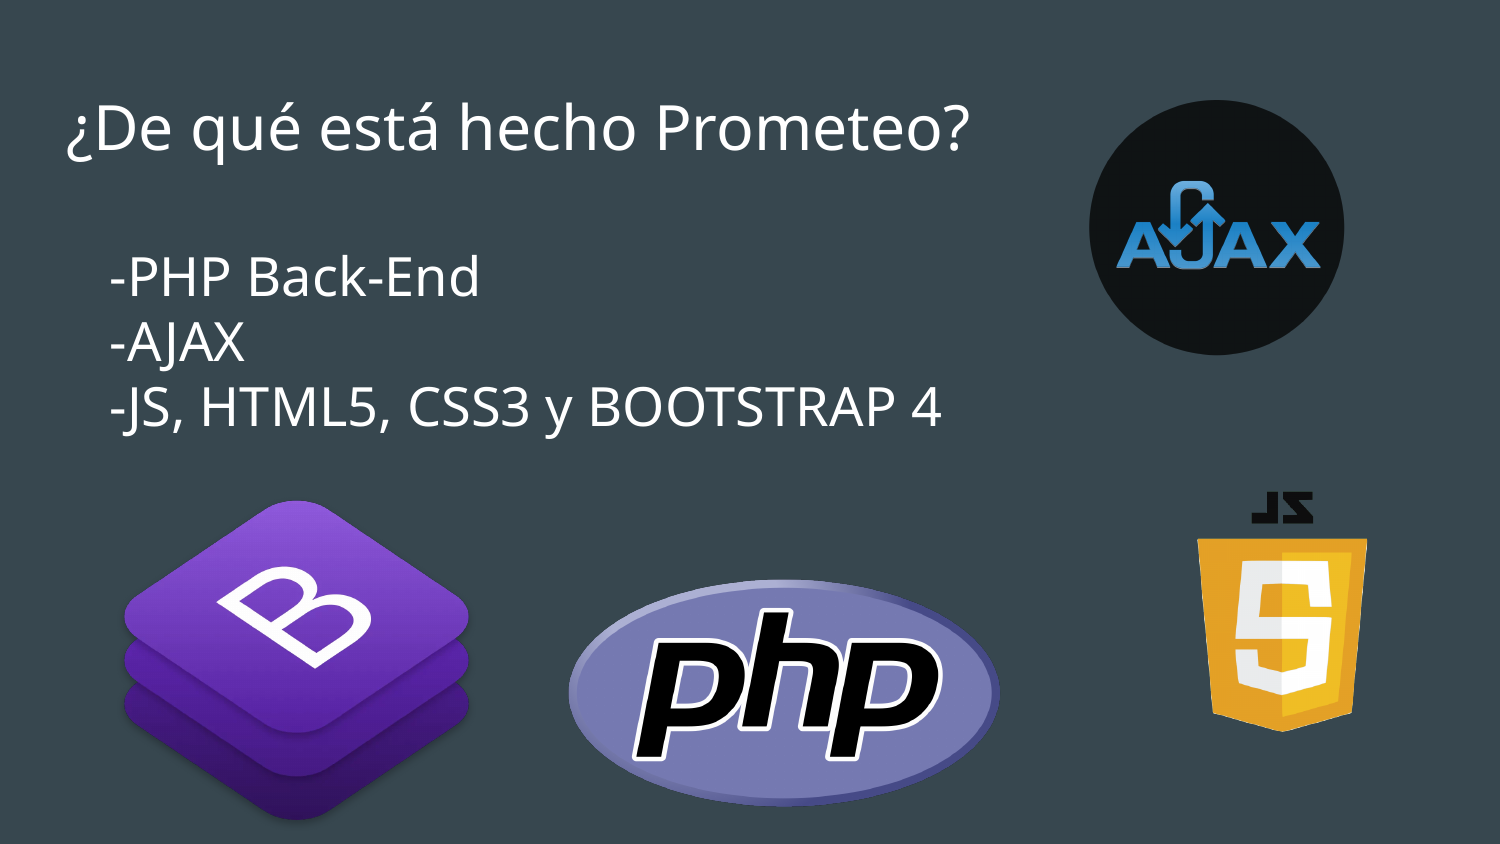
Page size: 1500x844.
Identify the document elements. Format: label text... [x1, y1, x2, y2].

text_box -PHP Back-End -AJAX -JS, HTML5, CSS3 y BOOTSTRAP 4 [94, 226, 1046, 452]
picture [94, 491, 499, 832]
picture [561, 573, 1006, 814]
picture [1074, 84, 1360, 378]
picture [1090, 491, 1474, 732]
title ¿De qué está hecho Prometeo? [51, 72, 1449, 167]
